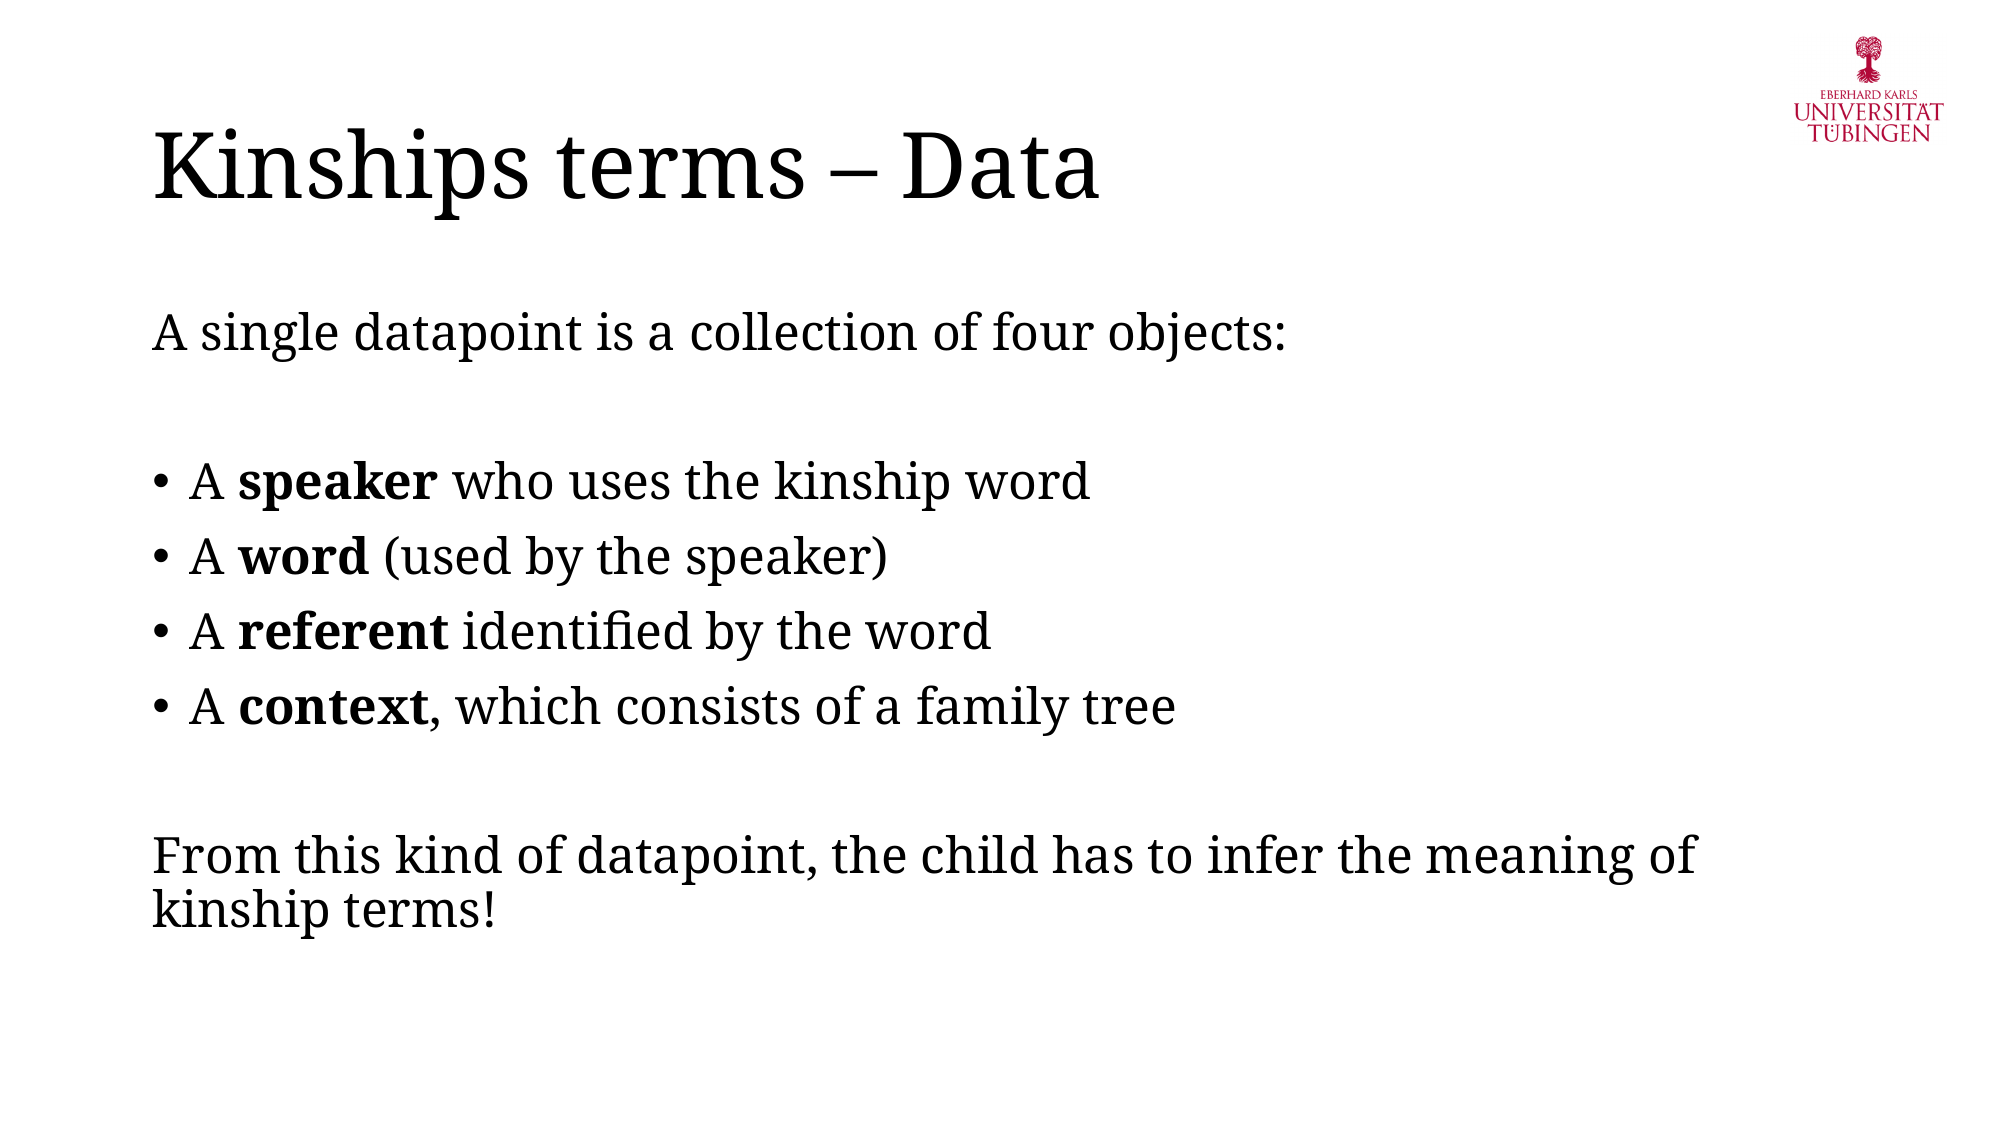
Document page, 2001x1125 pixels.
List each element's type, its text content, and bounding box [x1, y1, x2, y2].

title Kinships terms – Data [137, 59, 1863, 278]
list A single datapoint is a collection of four objects: A speaker who uses the kinship word A word (used by the speaker) A referent identified by the word A context, which consists of a family tree From this kind of datapoint, the child has to infer the meaning of kinship terms! [137, 299, 1863, 1014]
picture [1790, 33, 1947, 145]
